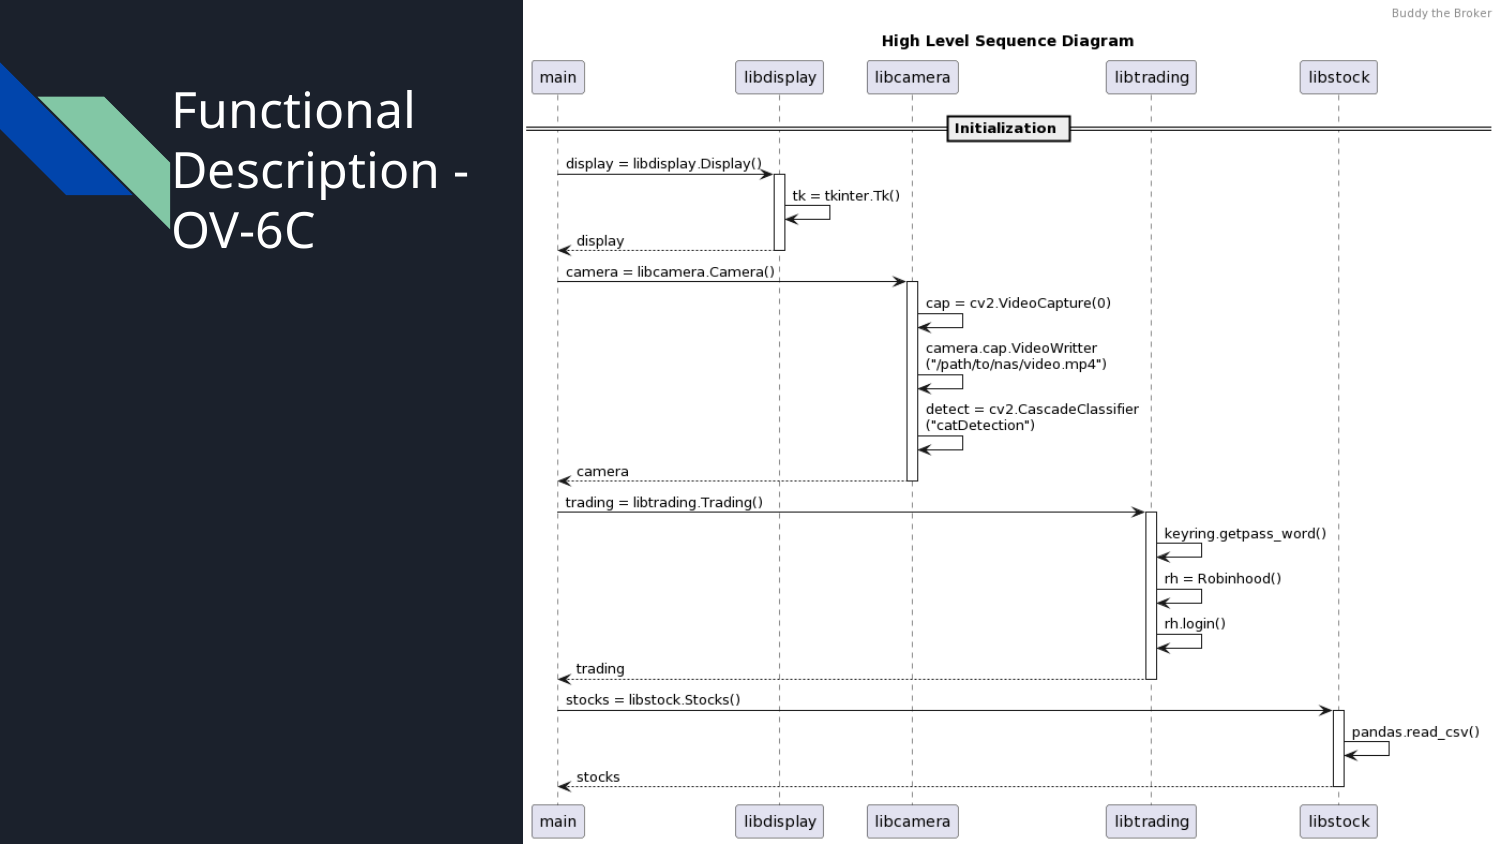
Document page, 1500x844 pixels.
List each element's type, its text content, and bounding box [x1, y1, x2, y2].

picture [523, 0, 1500, 844]
title Functional Description - OV-6C [156, 63, 518, 479]
